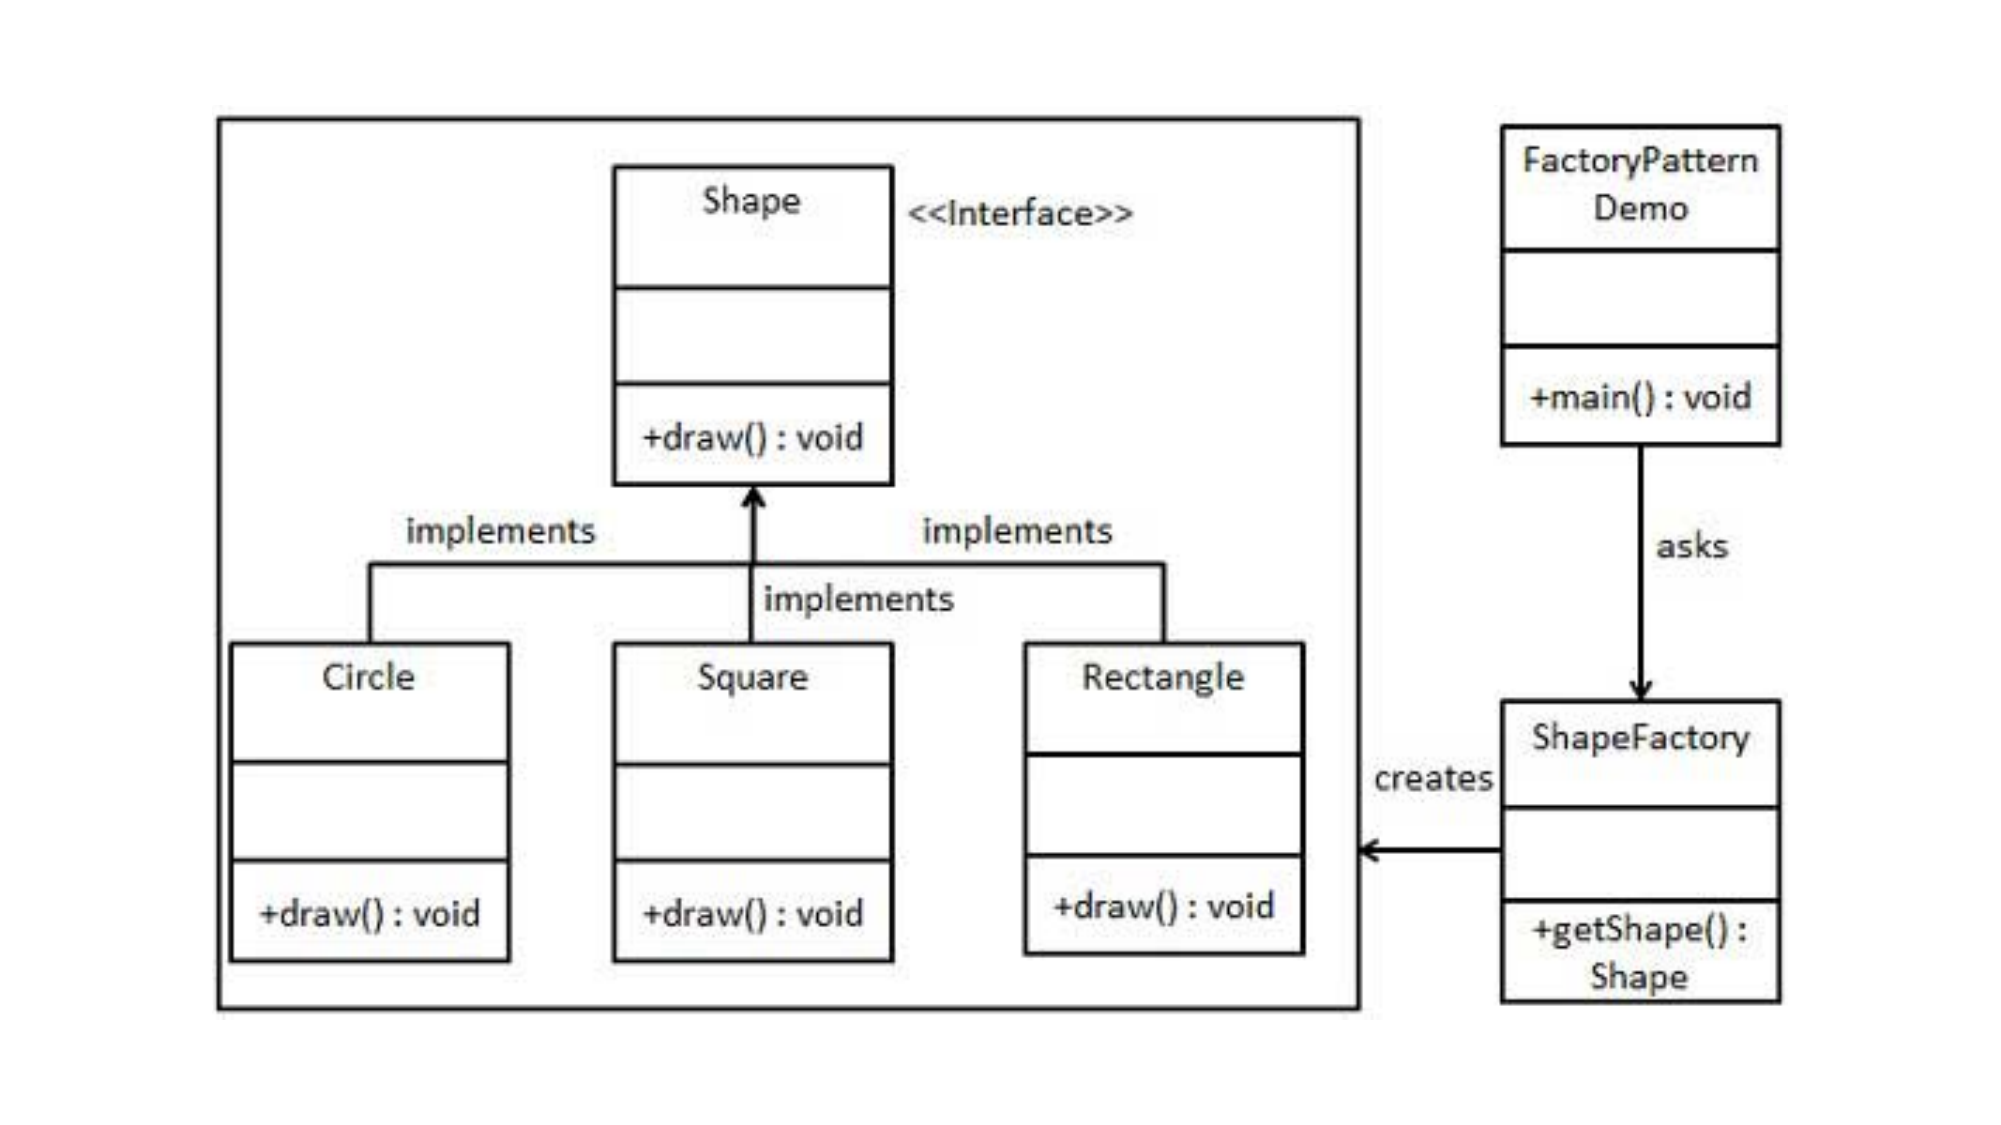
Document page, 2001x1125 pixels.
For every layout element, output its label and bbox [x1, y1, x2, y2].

list [212, 105, 1788, 1020]
